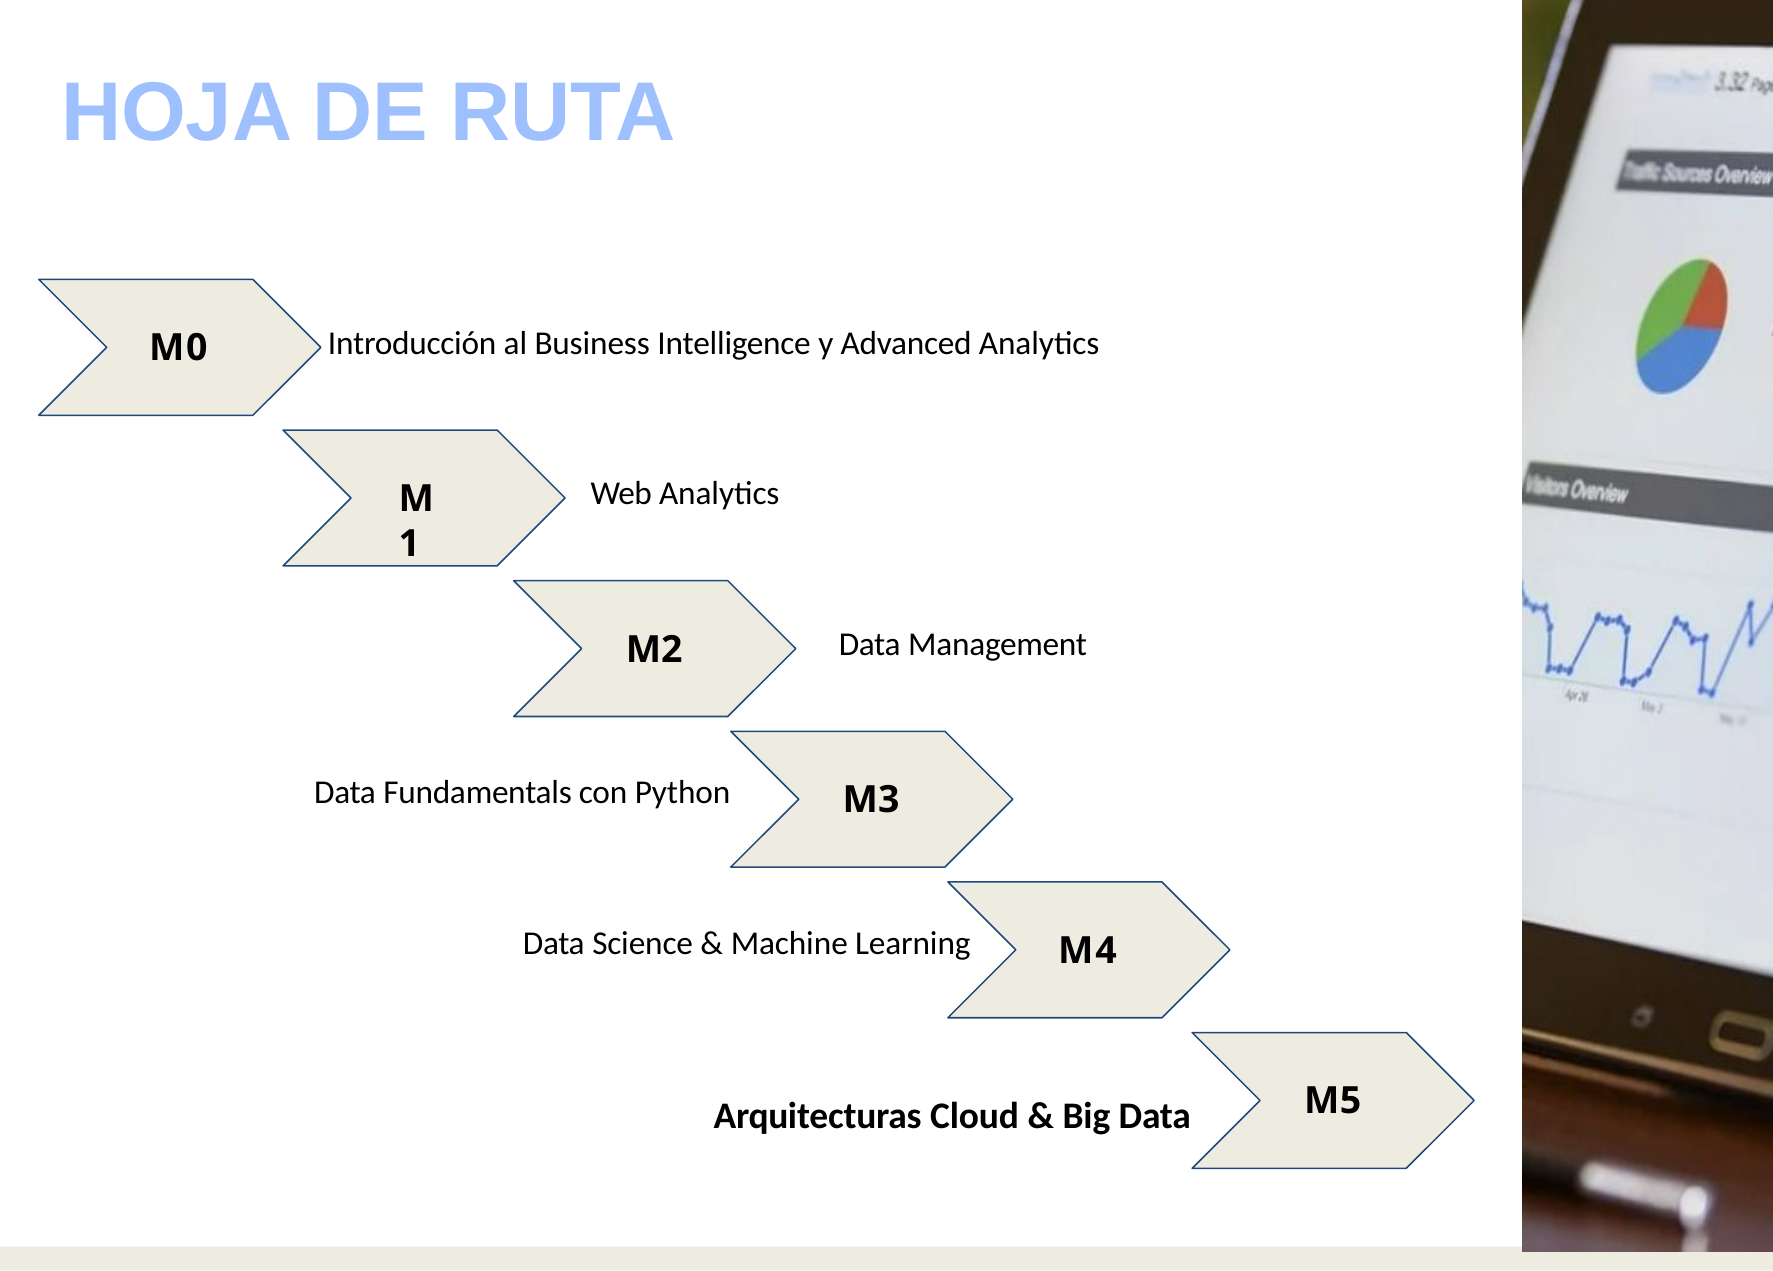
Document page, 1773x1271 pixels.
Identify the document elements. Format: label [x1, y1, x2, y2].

text_box [1191, 1031, 1476, 1170]
text_box [0, 0, 1773, 1271]
text_box [512, 579, 797, 718]
text_box [729, 730, 1014, 869]
text_box [946, 880, 1231, 1019]
text_box [281, 429, 567, 567]
